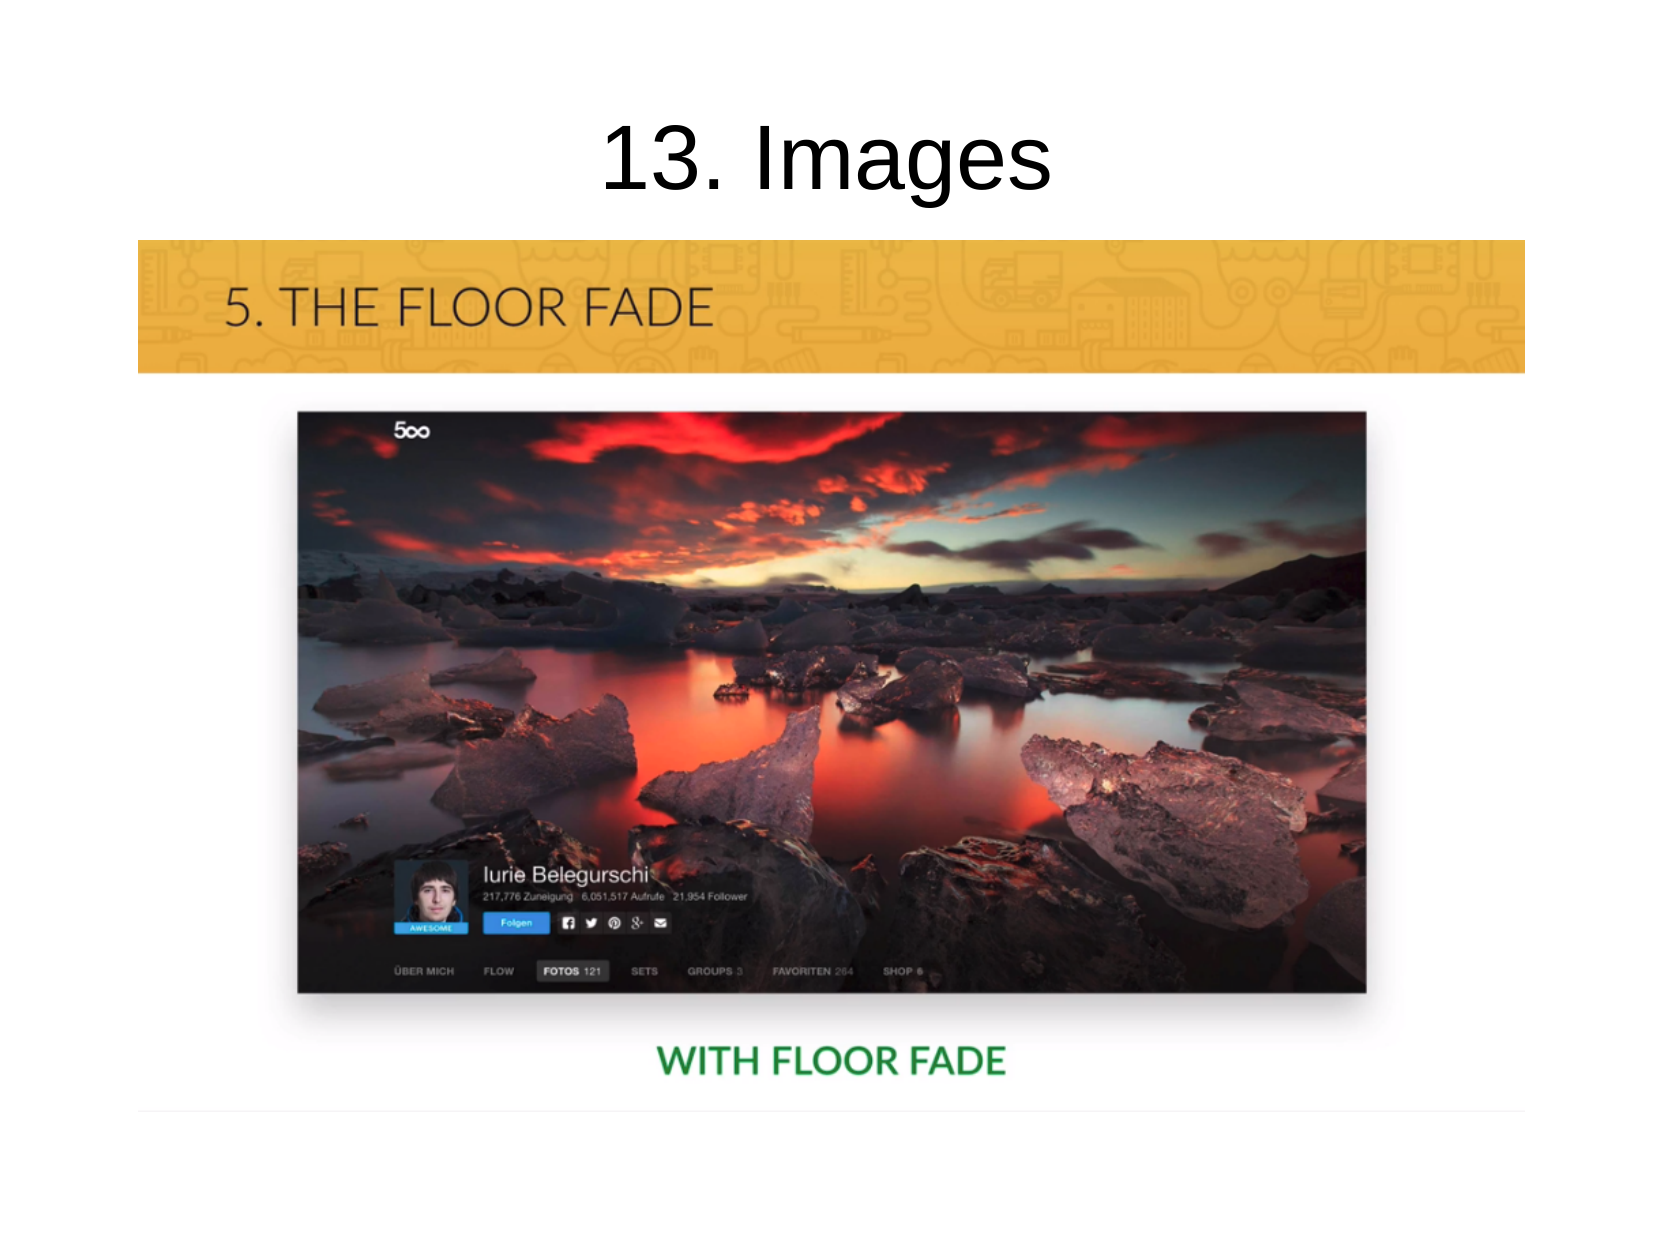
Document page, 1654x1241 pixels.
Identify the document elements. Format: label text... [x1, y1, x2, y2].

text_box 13. Images [82, 49, 1571, 257]
picture [138, 239, 1526, 1112]
